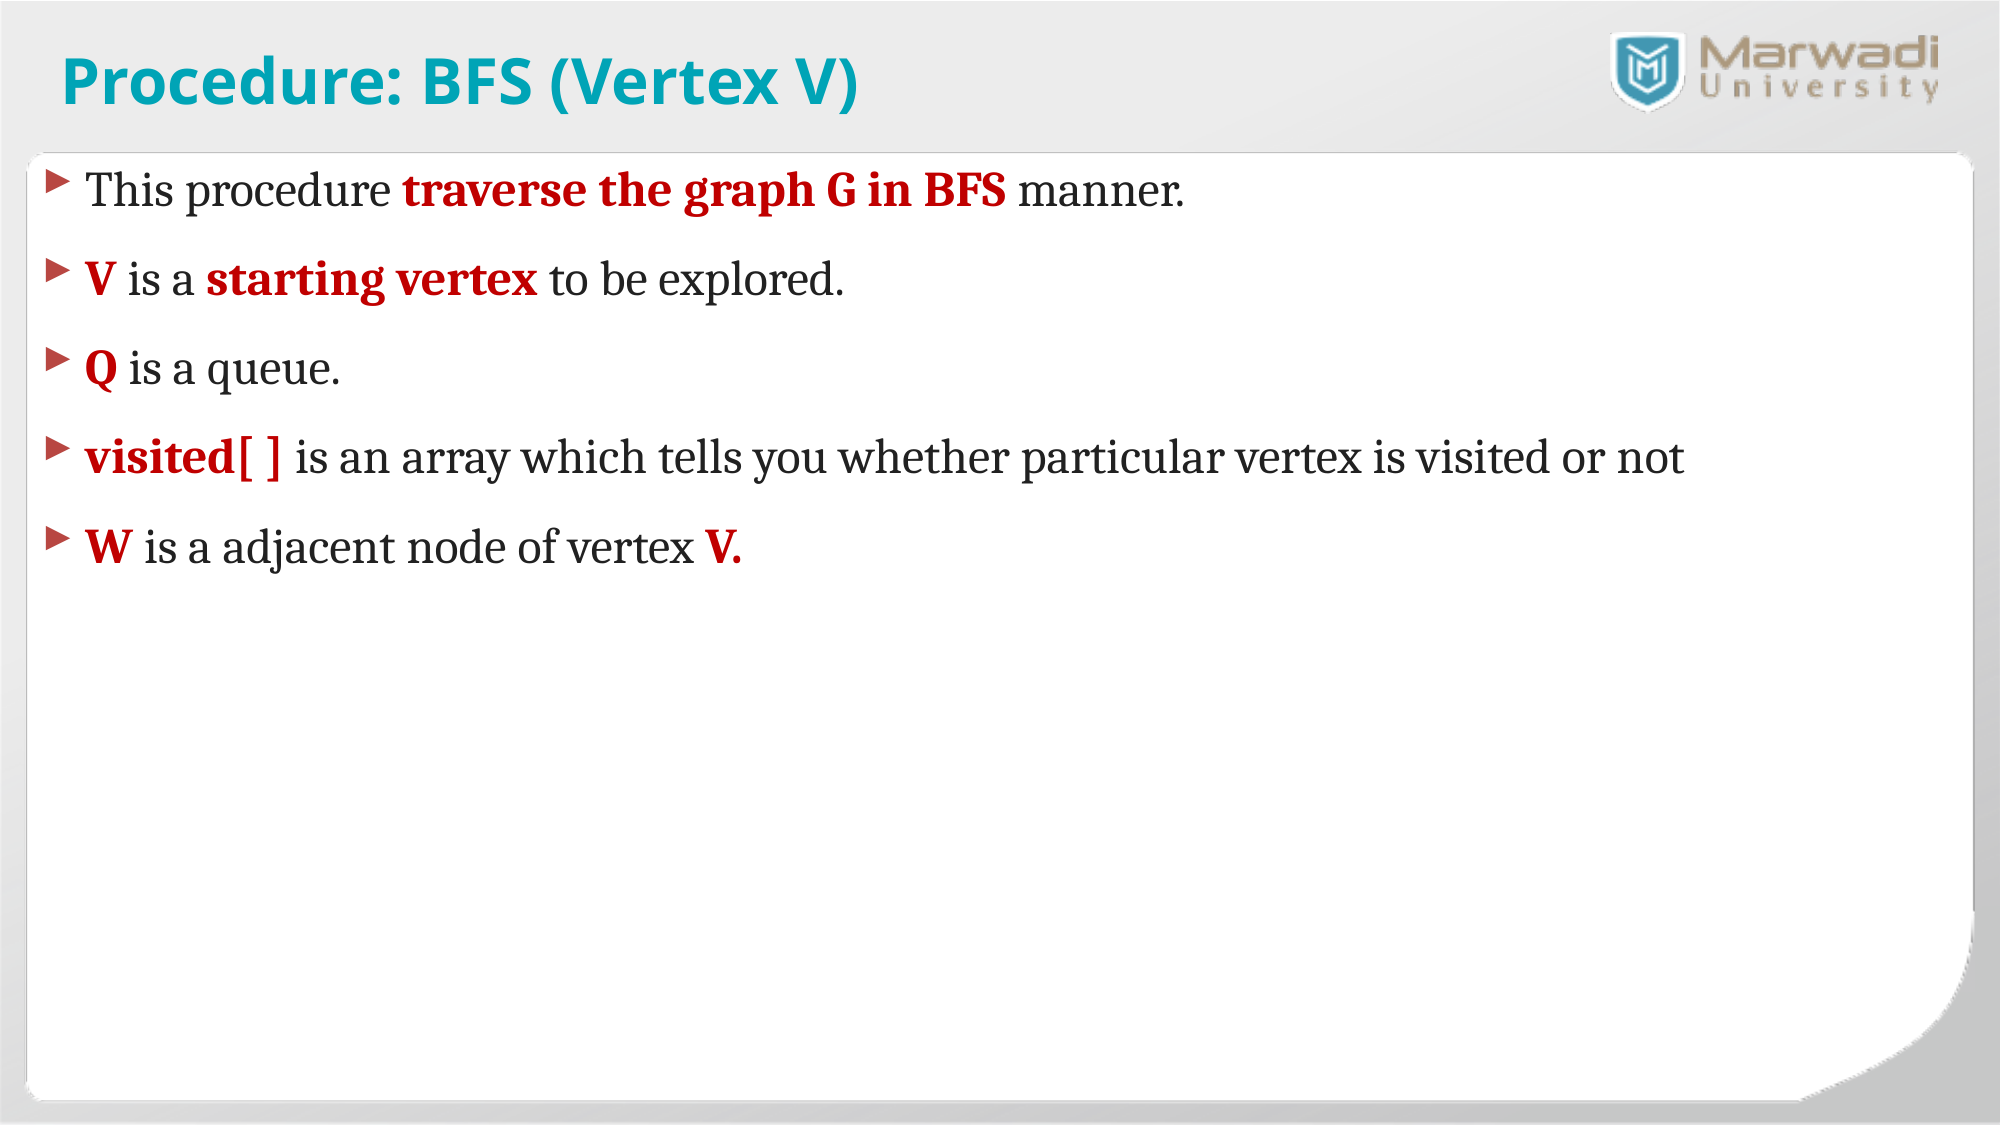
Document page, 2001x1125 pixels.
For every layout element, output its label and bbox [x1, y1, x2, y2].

text_box [0, 0, 2000, 1125]
